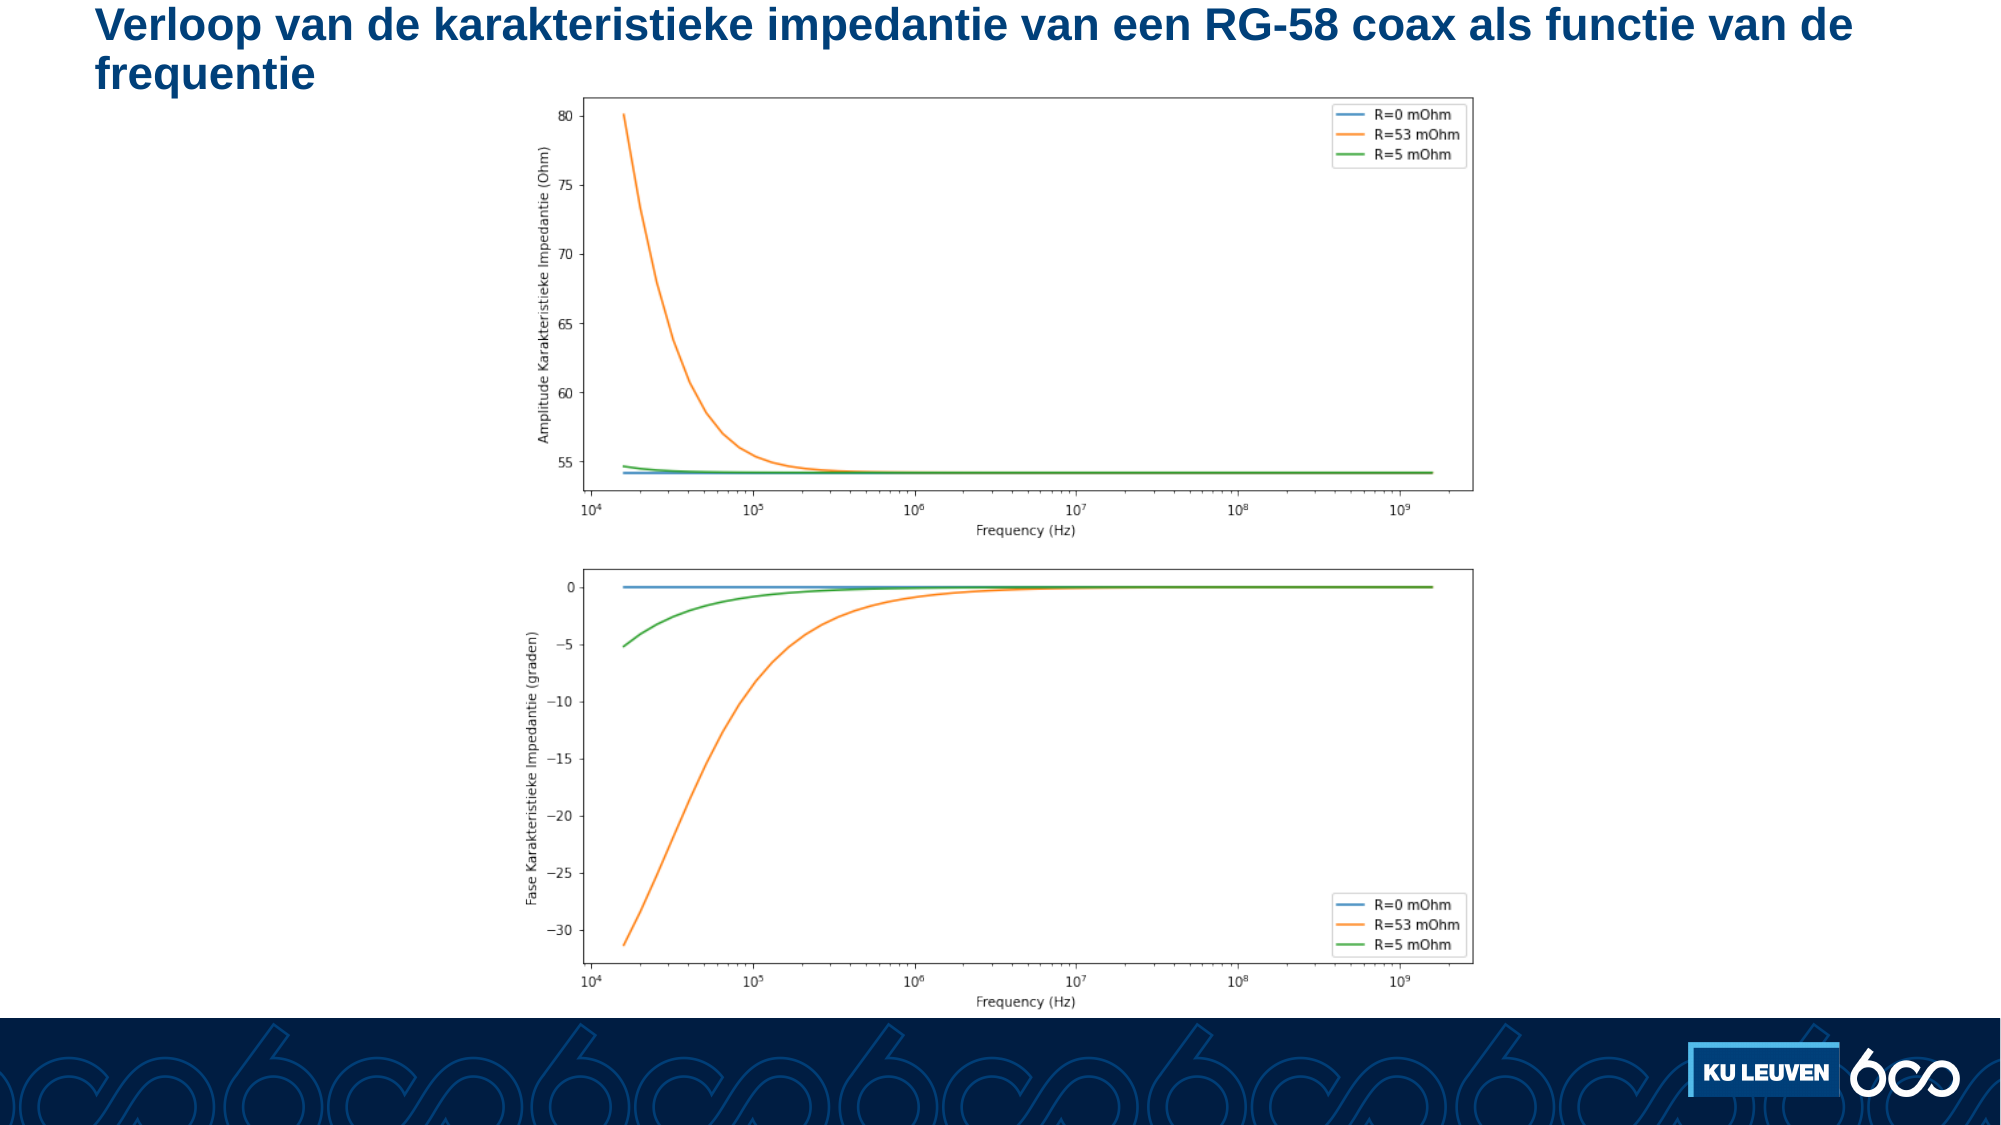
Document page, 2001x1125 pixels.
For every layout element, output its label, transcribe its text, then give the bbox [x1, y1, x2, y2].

title Verloop van de karakteristieke impedantie van een RG-58 coax als functie van de frequentie [94, 0, 1906, 108]
picture [0, 88, 2001, 1125]
